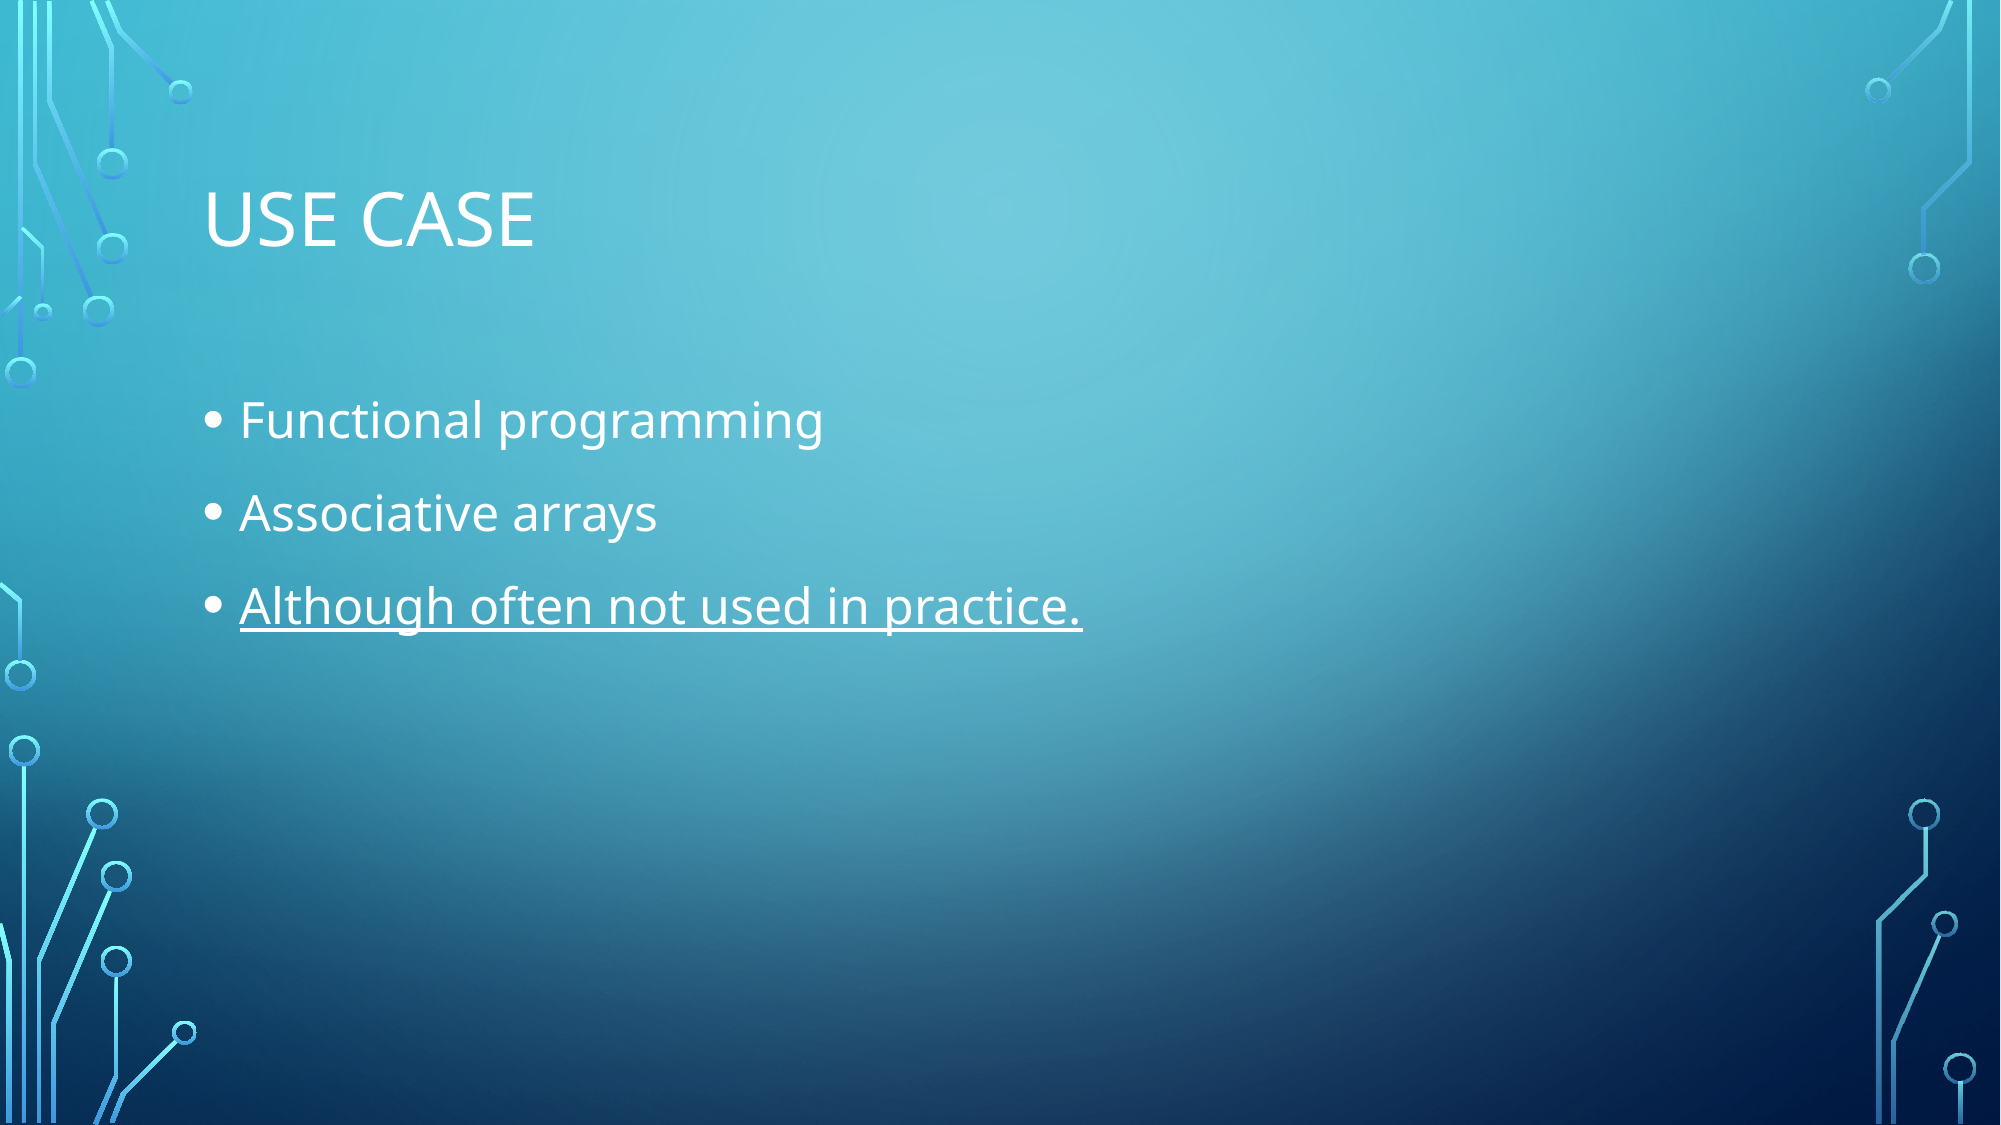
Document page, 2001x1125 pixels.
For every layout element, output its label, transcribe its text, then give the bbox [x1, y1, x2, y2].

title Use case [187, 101, 1813, 344]
list Functional programming Associative arrays Although often not used in practice. [187, 369, 1813, 950]
